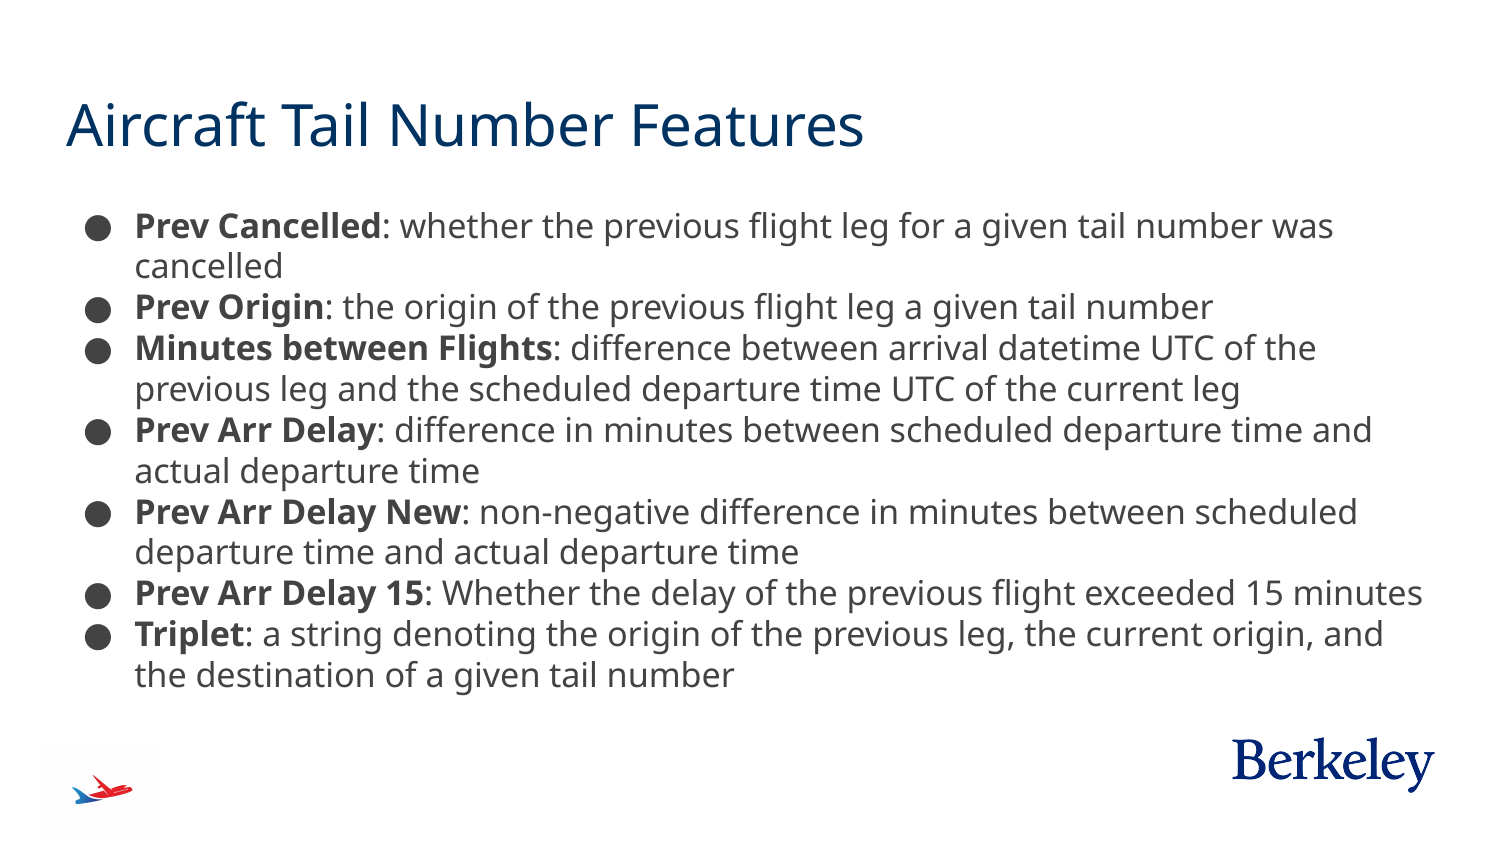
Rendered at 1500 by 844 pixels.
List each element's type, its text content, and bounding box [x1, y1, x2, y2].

title Aircraft Tail Number Features [51, 72, 1449, 167]
list Prev Cancelled: whether the previous flight leg for a given tail number was cancelled Prev Origin: the origin of the previous flight leg a given tail number Minutes between Flights: difference between arrival datetime UTC of the previous leg and the scheduled departure time UTC of the current leg Prev Arr Delay: difference in minutes between scheduled departure time and actual departure time Prev Arr Delay New: non-negative difference in minutes between scheduled departure time and actual departure time Prev Arr Delay 15: Whether the delay of the previous flight exceeded 15 minutes Triplet: a string denoting the origin of the previous leg, the current origin, and the destination of a given tail number [51, 189, 1449, 750]
picture [1232, 750, 1435, 793]
picture [43, 742, 161, 837]
